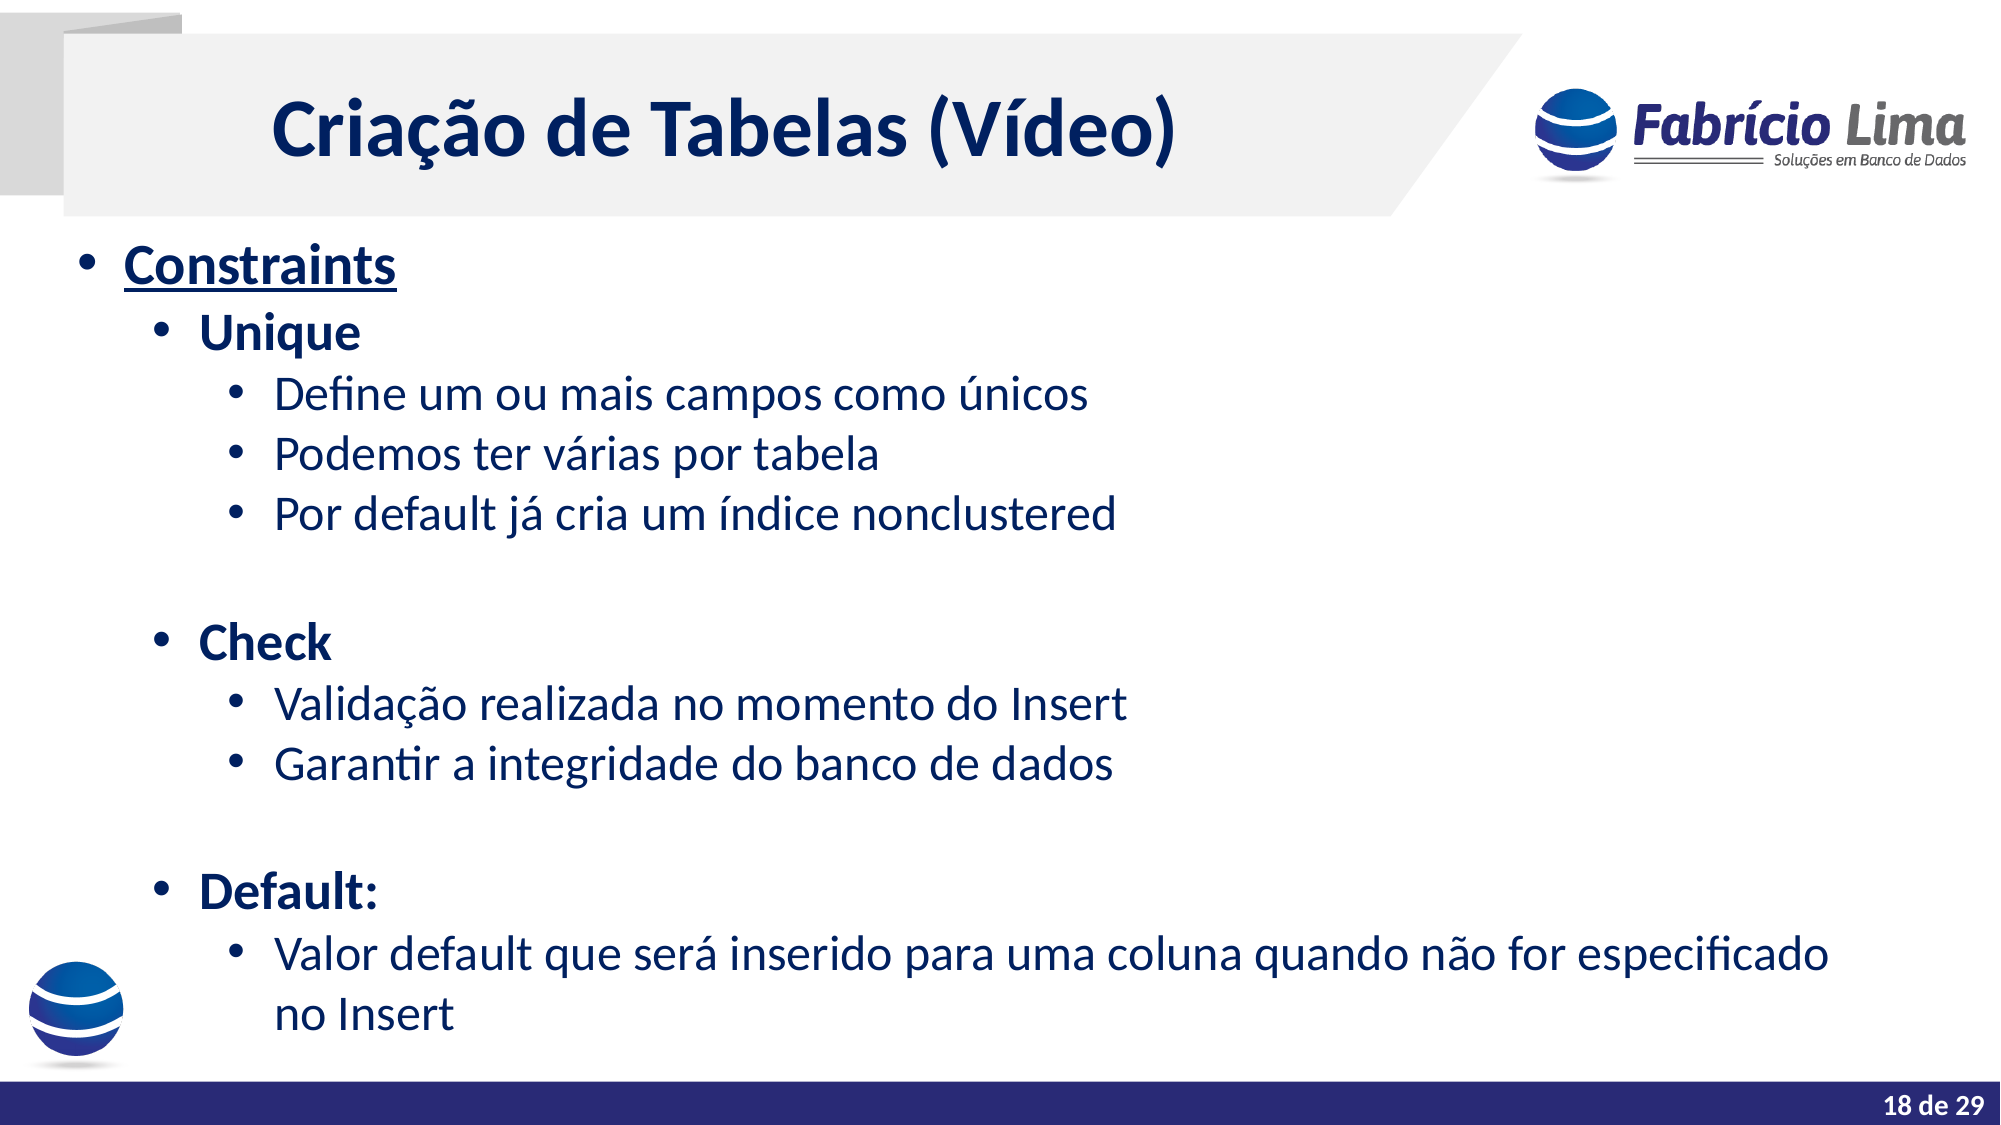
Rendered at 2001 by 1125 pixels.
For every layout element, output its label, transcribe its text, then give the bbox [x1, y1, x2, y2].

text_box Constraints Unique Define um ou mais campos como únicos Podemos ter várias por tabela Por default já cria um índice nonclustered Check Validação realizada no momento do Insert Garantir a integridade do banco de dados Default: Valor default que será inserido para uma coluna quando não for especificado no Insert [62, 218, 1862, 1048]
picture [1501, 42, 1997, 217]
slide_number 18 de 29 [1718, 1083, 2000, 1125]
picture [14, 951, 137, 1082]
text_box Criação de Tabelas (Vídeo) [62, 60, 1390, 187]
